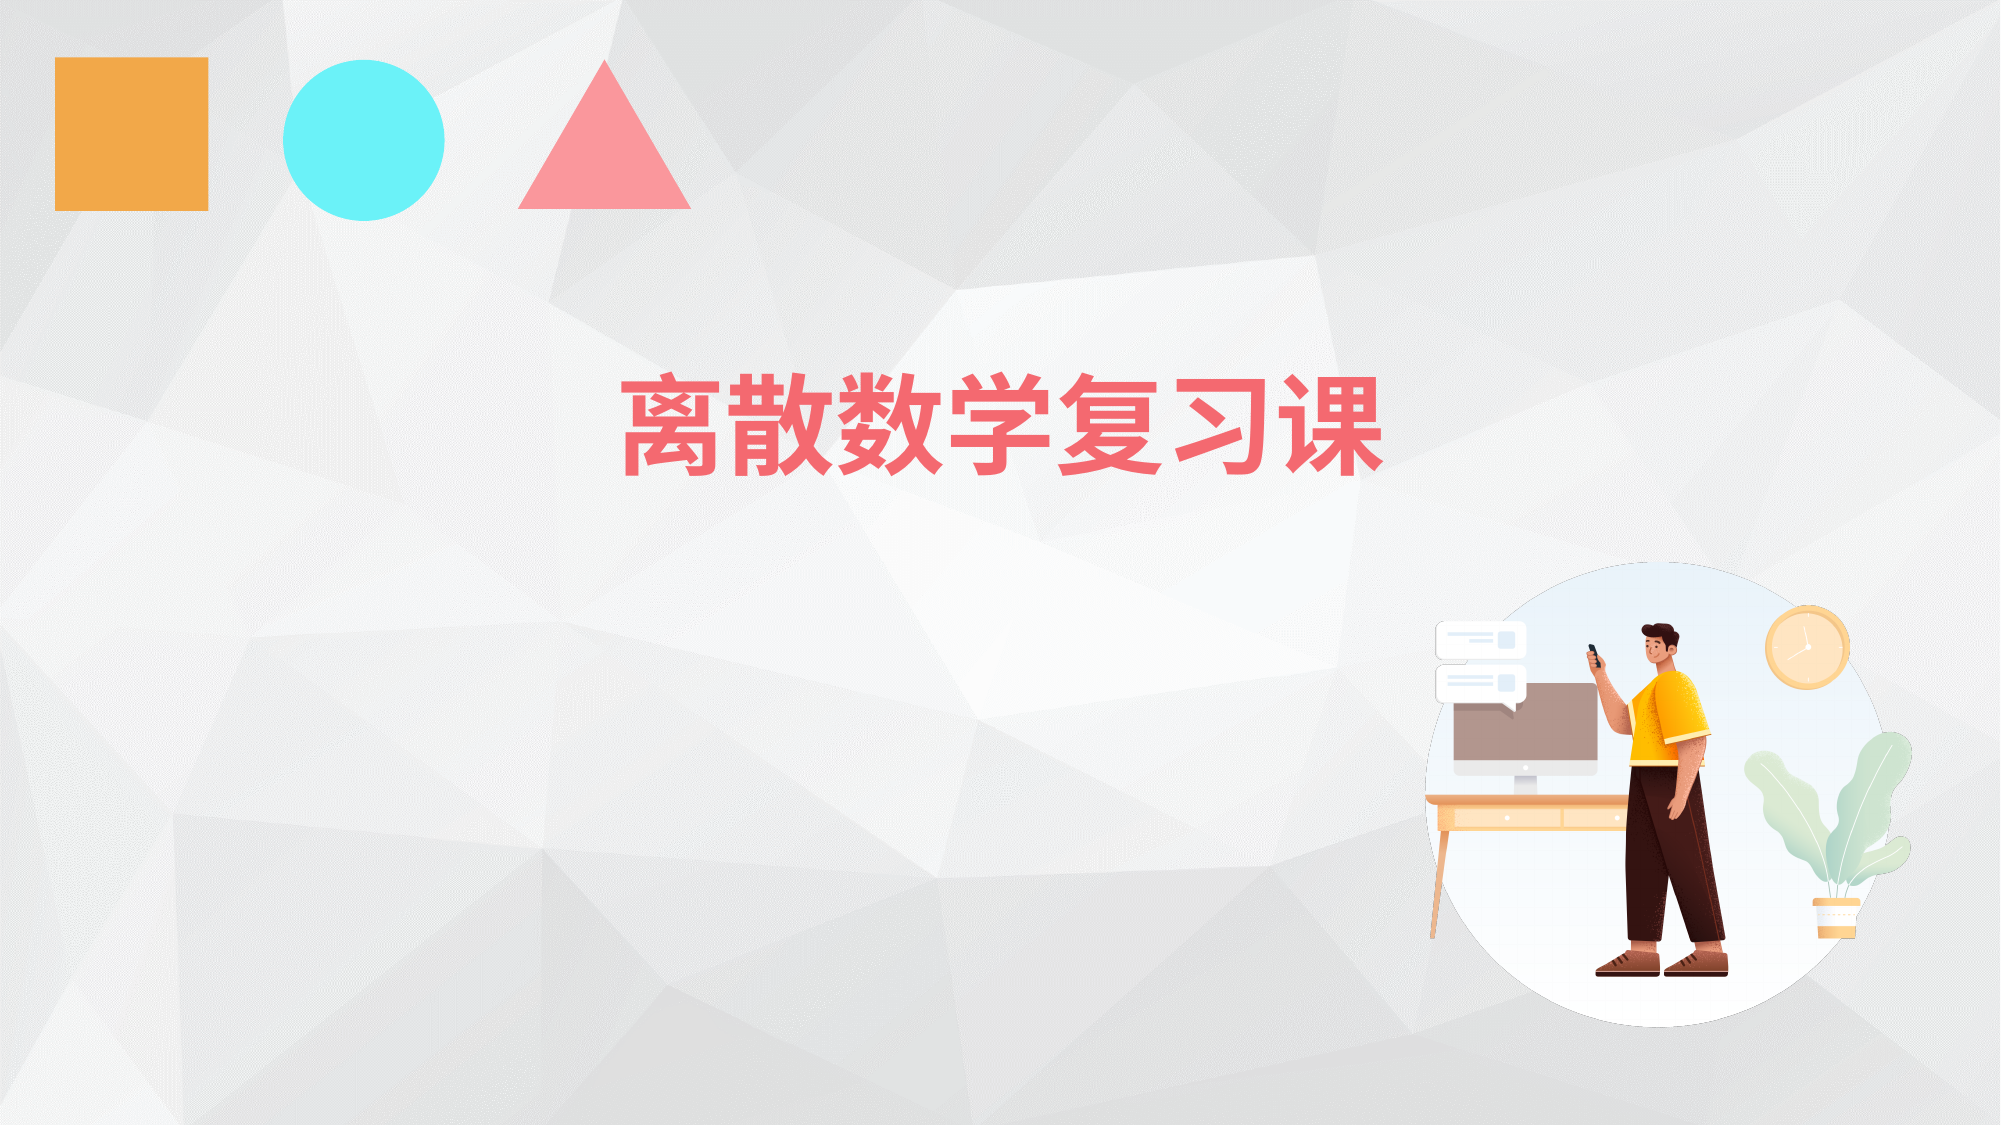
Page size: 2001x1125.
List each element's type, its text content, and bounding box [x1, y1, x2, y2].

picture [0, 0, 2001, 1125]
title 离散数学复习课 [214, 280, 1786, 496]
text_box [283, 59, 445, 221]
text_box [517, 59, 692, 209]
text_box [55, 57, 209, 211]
